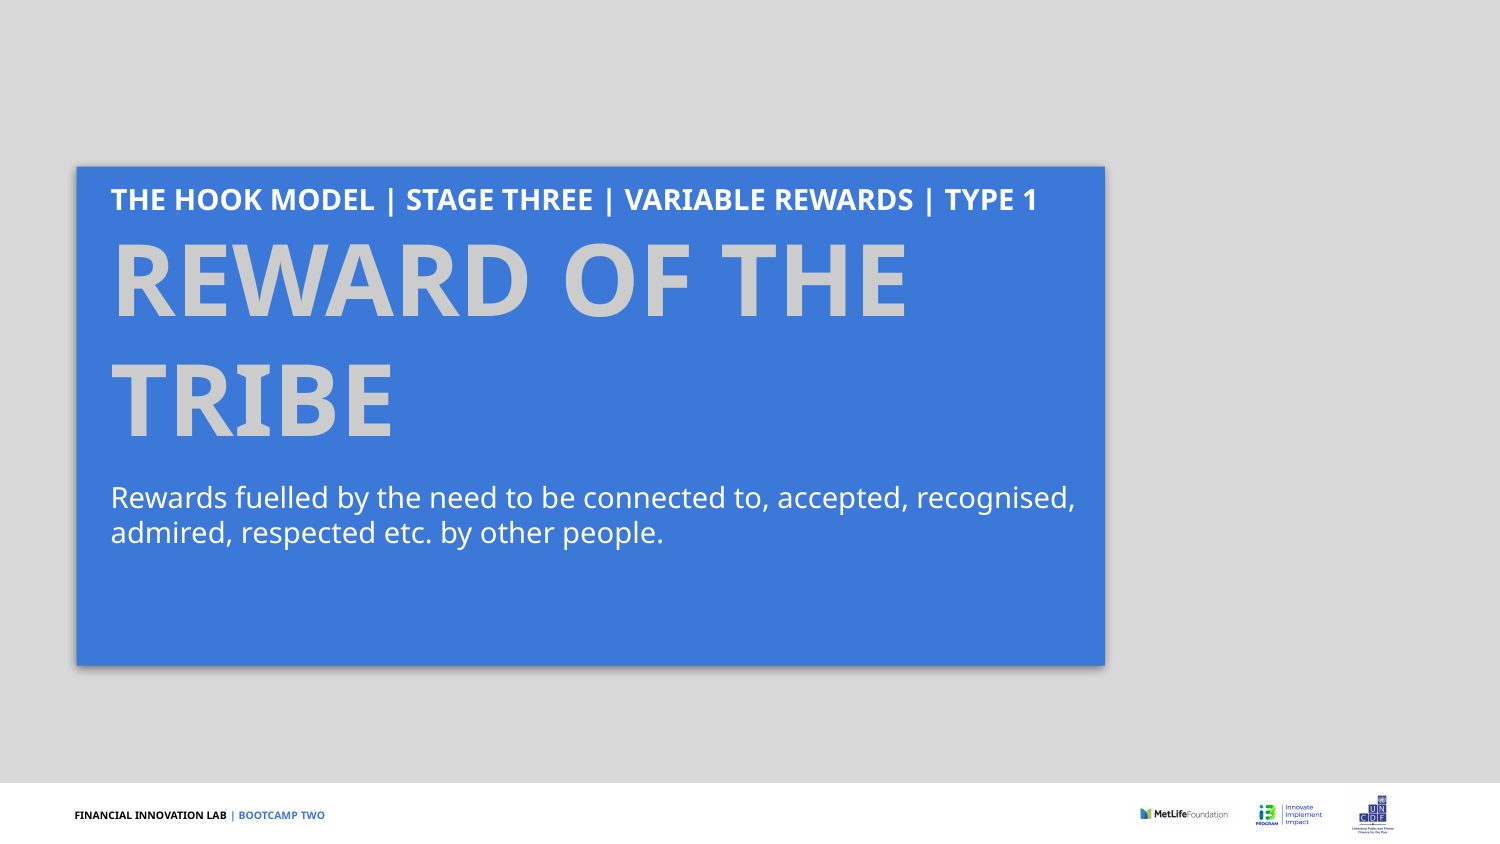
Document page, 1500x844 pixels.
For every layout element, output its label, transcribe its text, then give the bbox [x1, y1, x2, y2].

title FINANCIAL INNOVATION LAB | BOOTCAMP TWO [59, 793, 752, 837]
text_box [0, 0, 1500, 782]
text_box [0, 782, 1500, 844]
list THE HOOK MODEL | STAGE THREE | VARIABLE REWARDS | TYPE 1 REWARD OF THE TRIBE Rewards fuelled by the need to be connected to, accepted, recognised, admired, respected etc. by other people. [76, 166, 1105, 666]
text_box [1134, 789, 1400, 837]
